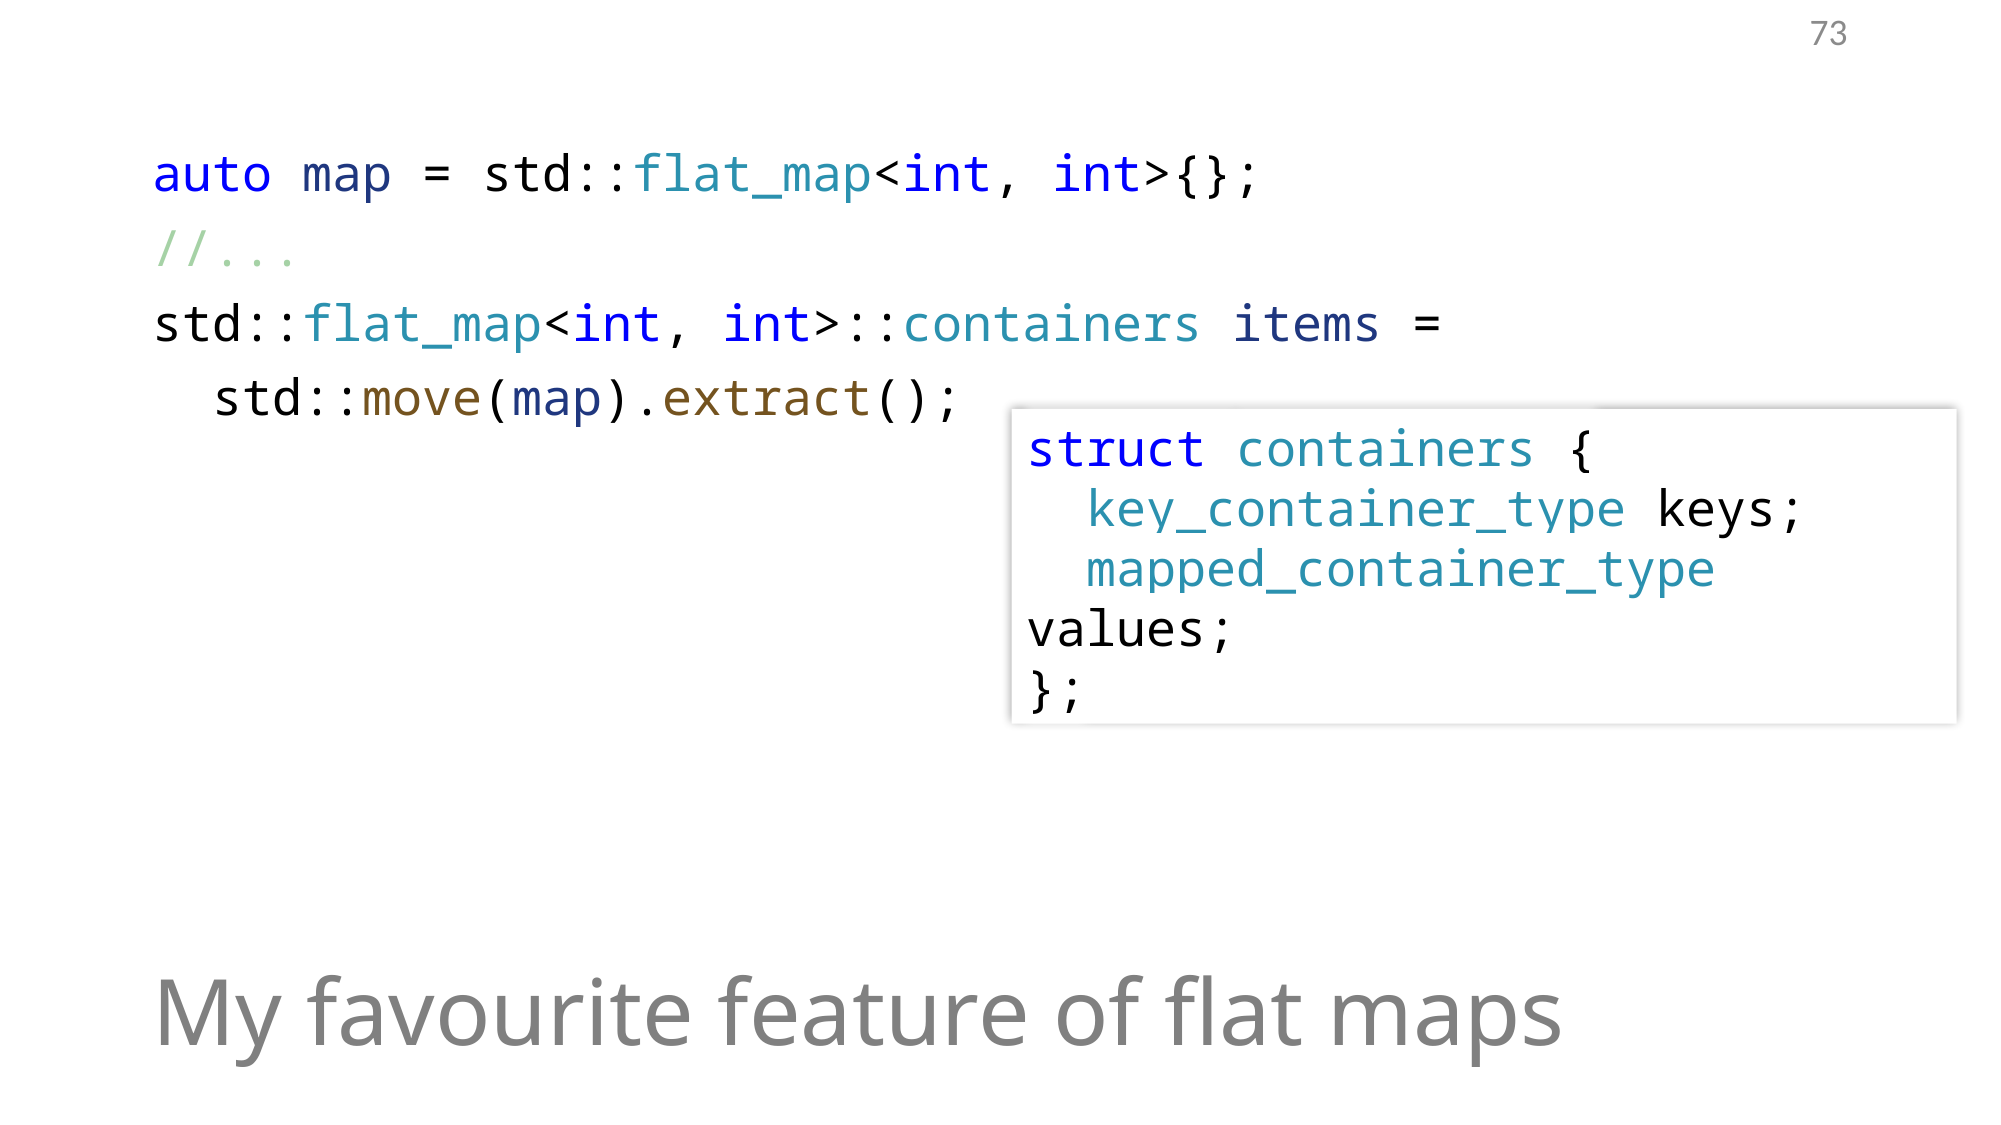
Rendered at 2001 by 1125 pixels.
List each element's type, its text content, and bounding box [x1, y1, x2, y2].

list auto map = std::flat_map<int, int>{}; //... std::flat_map<int, int>::containers items = std::move(map).extract(); [137, 59, 1863, 908]
title My favourite feature of flat maps [137, 908, 1863, 1125]
text_box struct containers { key_container_type keys; mapped_container_type values; }; [1011, 408, 1957, 724]
slide_number 73 [1412, 0, 1863, 60]
